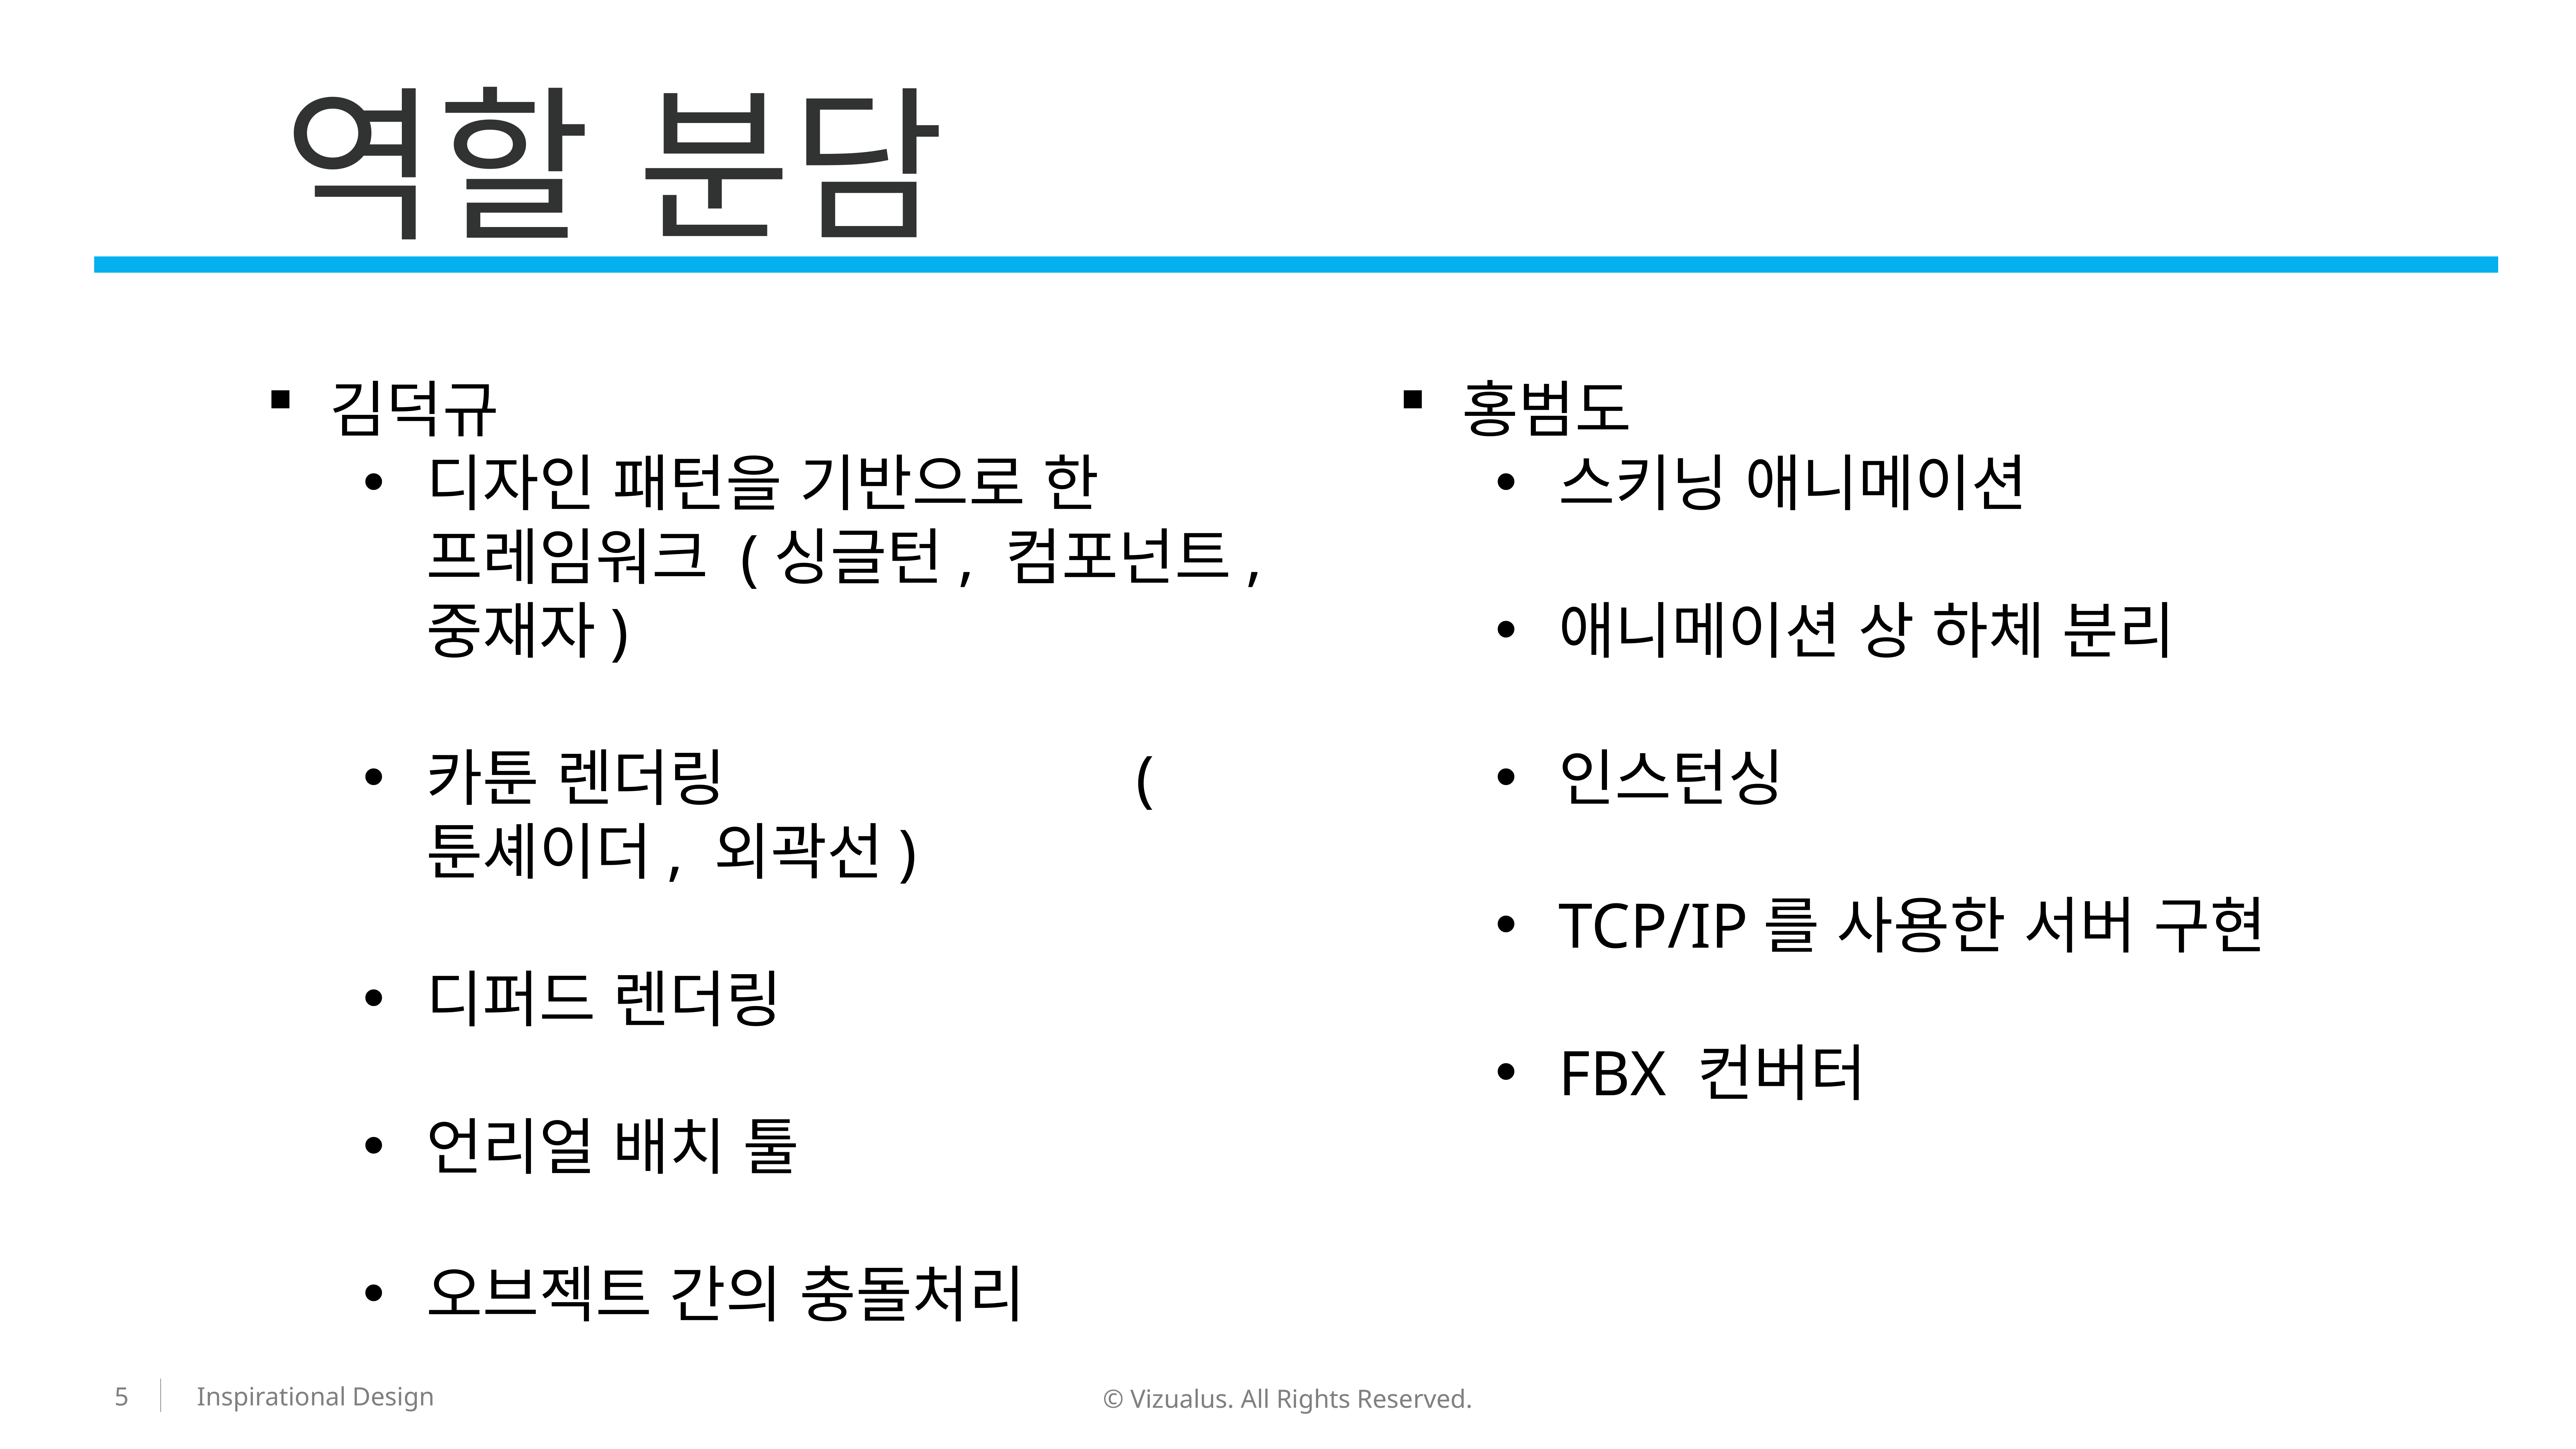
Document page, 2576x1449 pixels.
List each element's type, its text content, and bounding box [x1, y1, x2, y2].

text_box [94, 256, 2499, 273]
text_box 역할 분담 [78, 96, 1150, 261]
slide_number 5 [76, 1380, 129, 1411]
footer © Vizualus. All Rights Reserved. [961, 1380, 1615, 1410]
text_box 홍범도 스키닝 애니메이션 애니메이션 상 하체 분리 인스턴싱 TCP/IP를 사용한 서버 구현 FBX 컨버터 [1297, 368, 2343, 1110]
text_box 김덕규 디자인 패턴을 기반으로 한 프레임워크 (싱글턴, 컴포넌트, 중재자) 카툰 렌더링 (툰셰이더, 외곽선) 디퍼드 렌더링 언리얼 배치 툴 오브젝트 간의 충돌처리 [165, 368, 1350, 1405]
